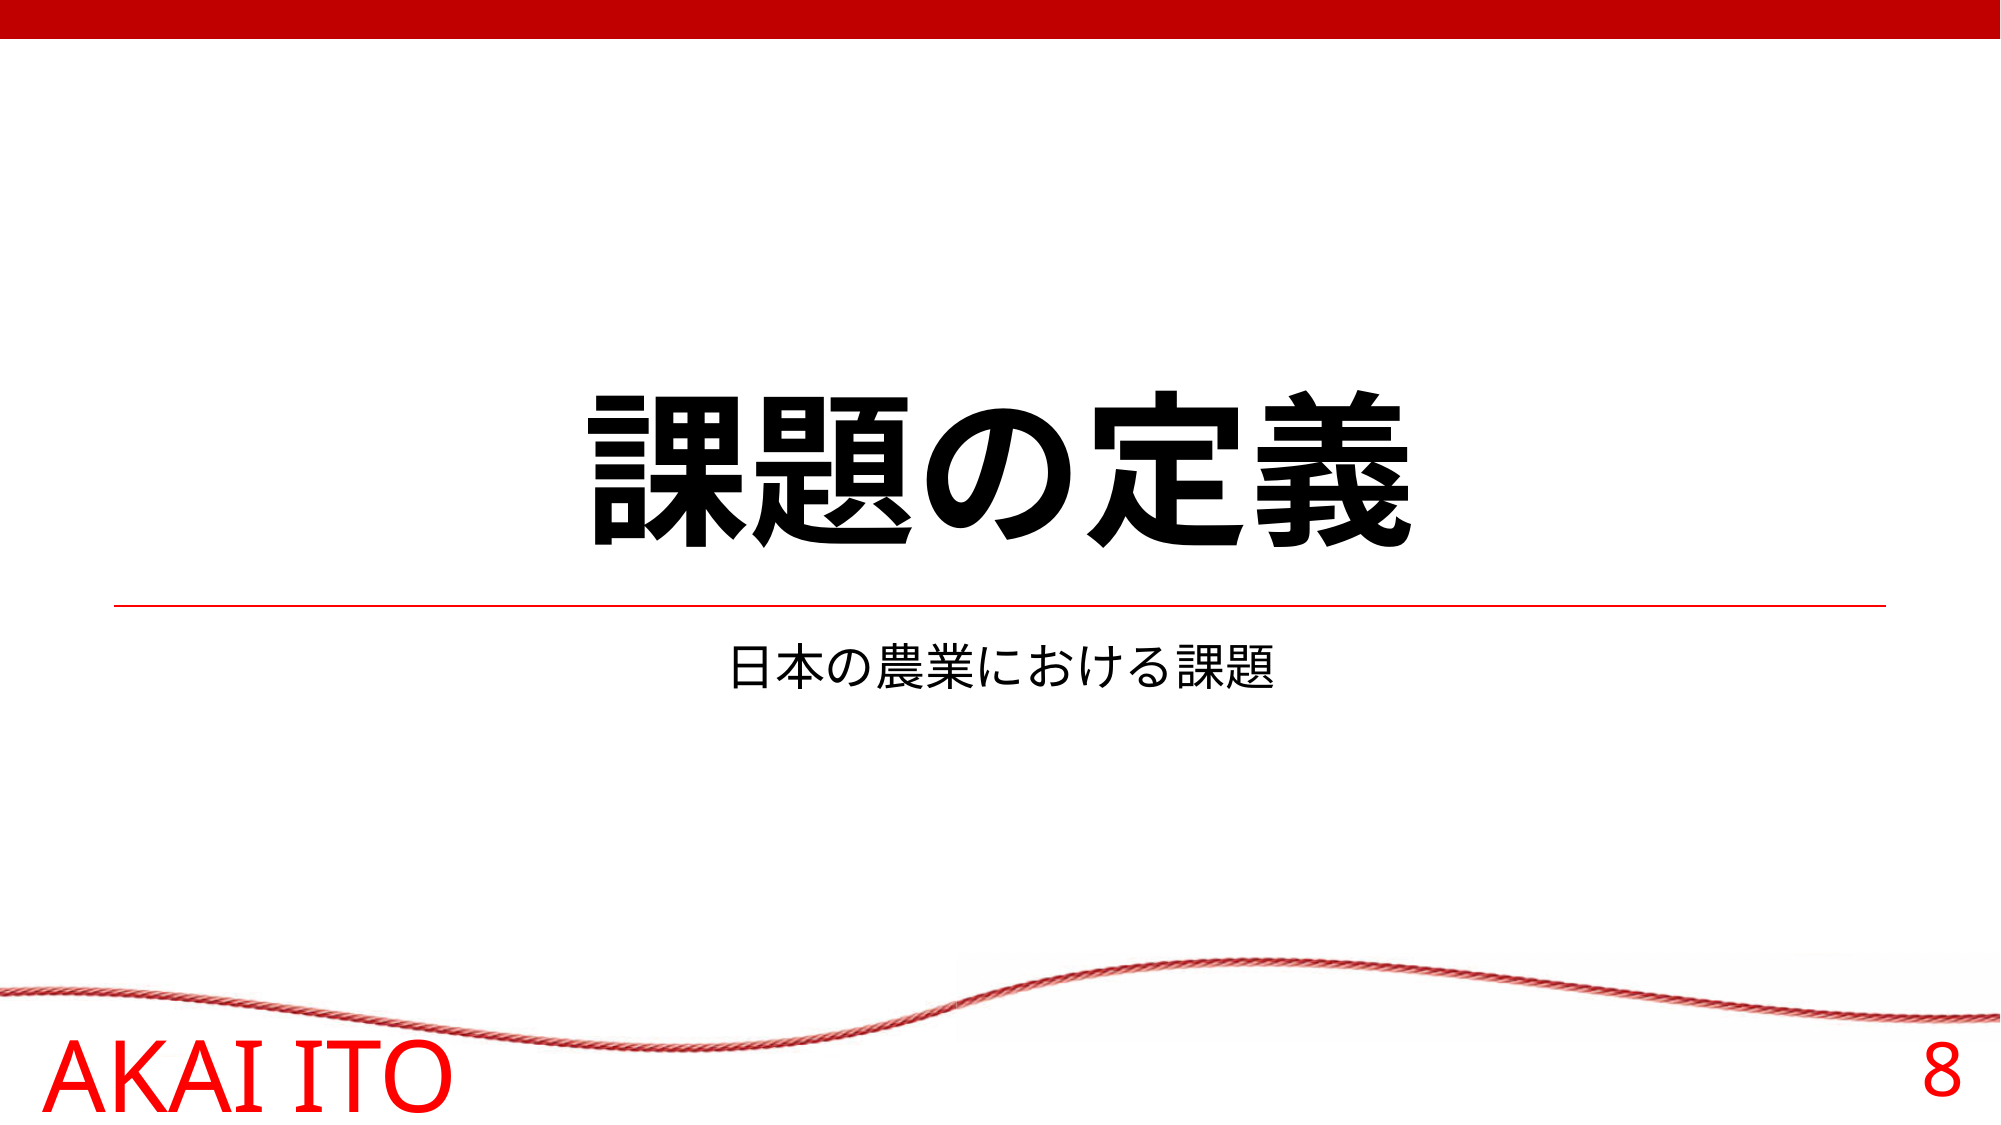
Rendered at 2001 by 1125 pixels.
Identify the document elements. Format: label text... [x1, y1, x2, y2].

title 課題の定義 [249, 184, 1750, 576]
slide_number 8 [1529, 1042, 1980, 1103]
subtitle 日本の農業における課題 [249, 634, 1750, 907]
picture [957, 954, 2000, 1041]
picture [0, 968, 957, 1057]
footer AKAI ITO [20, 1042, 482, 1103]
